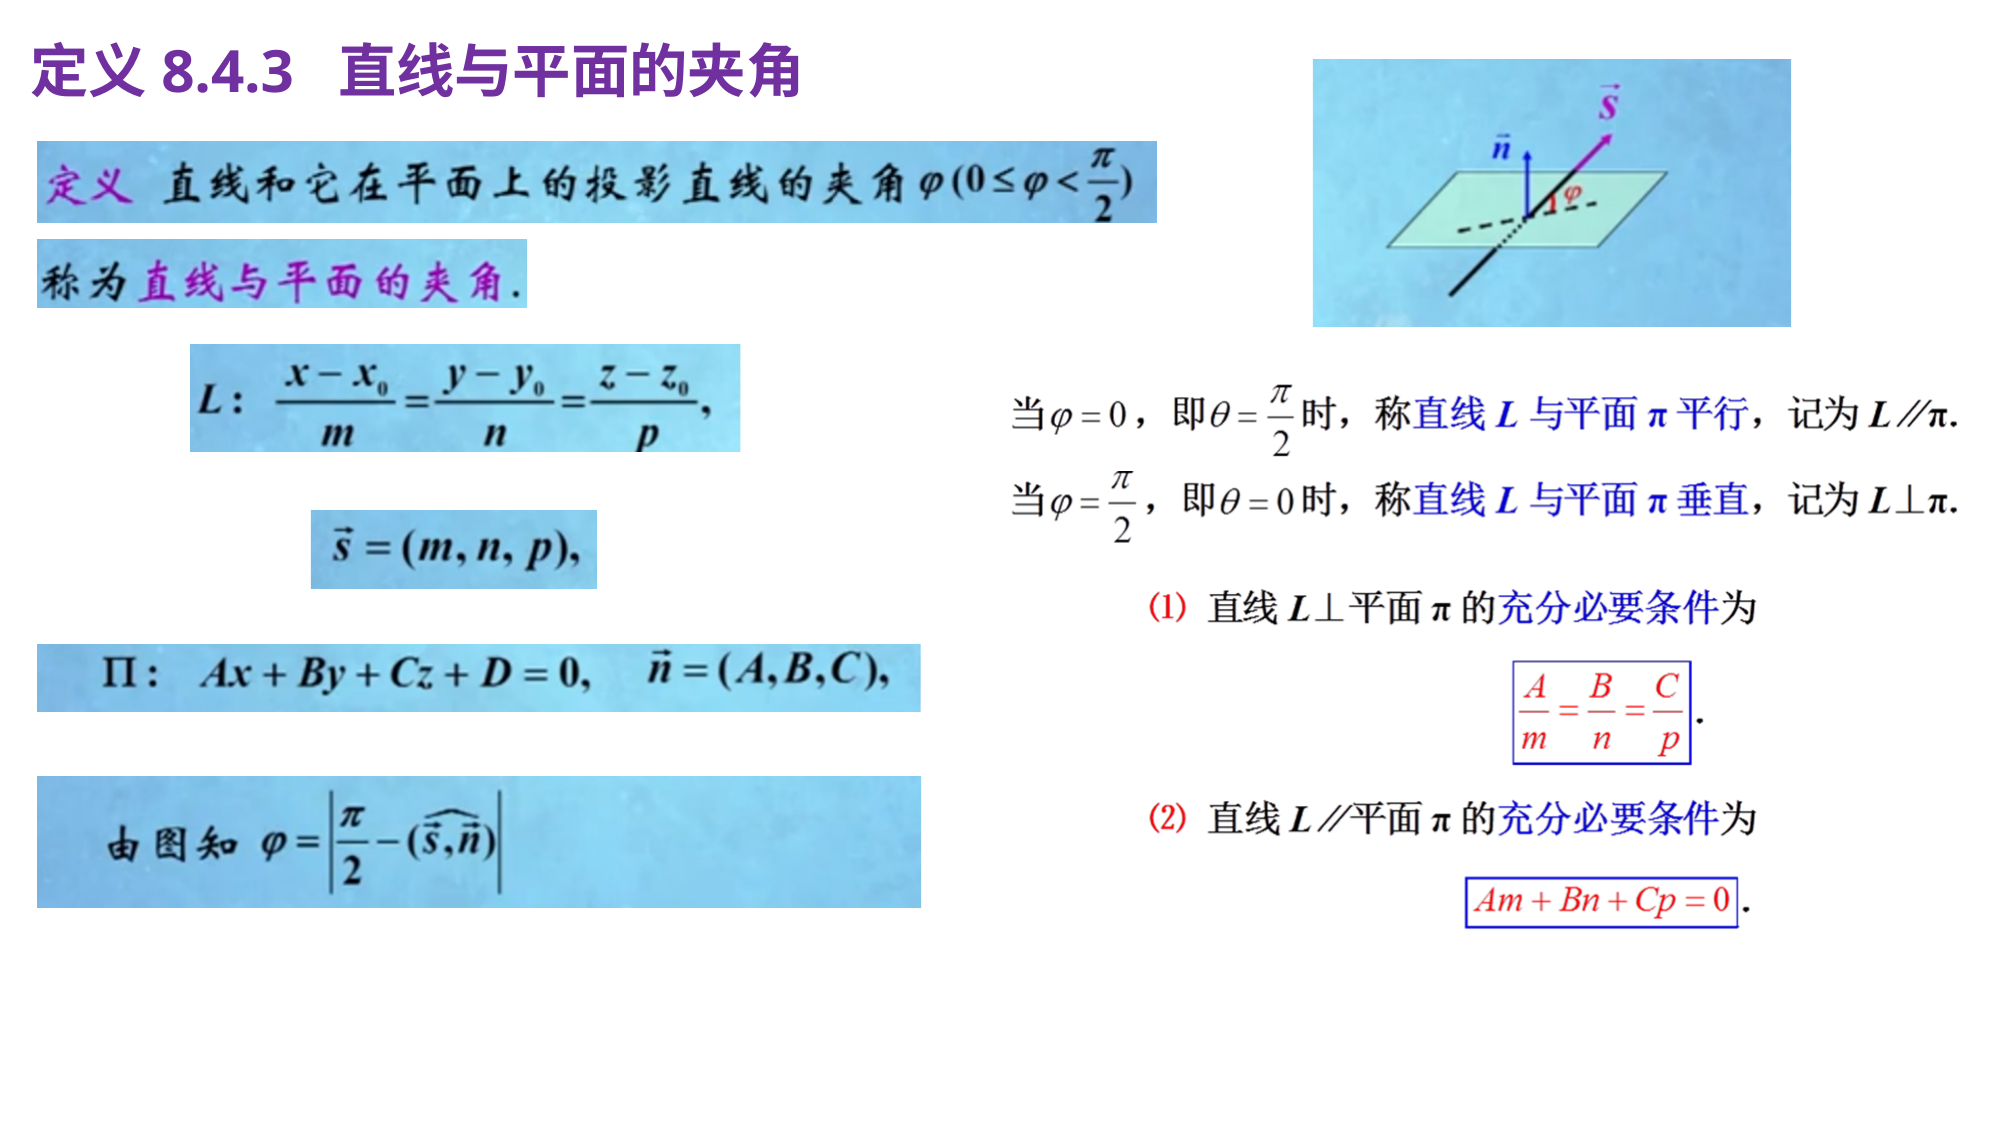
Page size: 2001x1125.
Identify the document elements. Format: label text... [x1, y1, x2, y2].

picture [36, 140, 1158, 223]
picture [1000, 369, 1978, 464]
picture [189, 344, 741, 452]
picture [1000, 471, 1978, 551]
picture [1312, 59, 1792, 327]
picture [36, 776, 922, 908]
picture [310, 510, 598, 589]
picture [36, 644, 921, 712]
picture [36, 238, 528, 308]
picture [1126, 568, 1792, 777]
title 定义8.4.3 直线与平面的夹角 [15, 22, 831, 125]
picture [1126, 788, 1792, 947]
